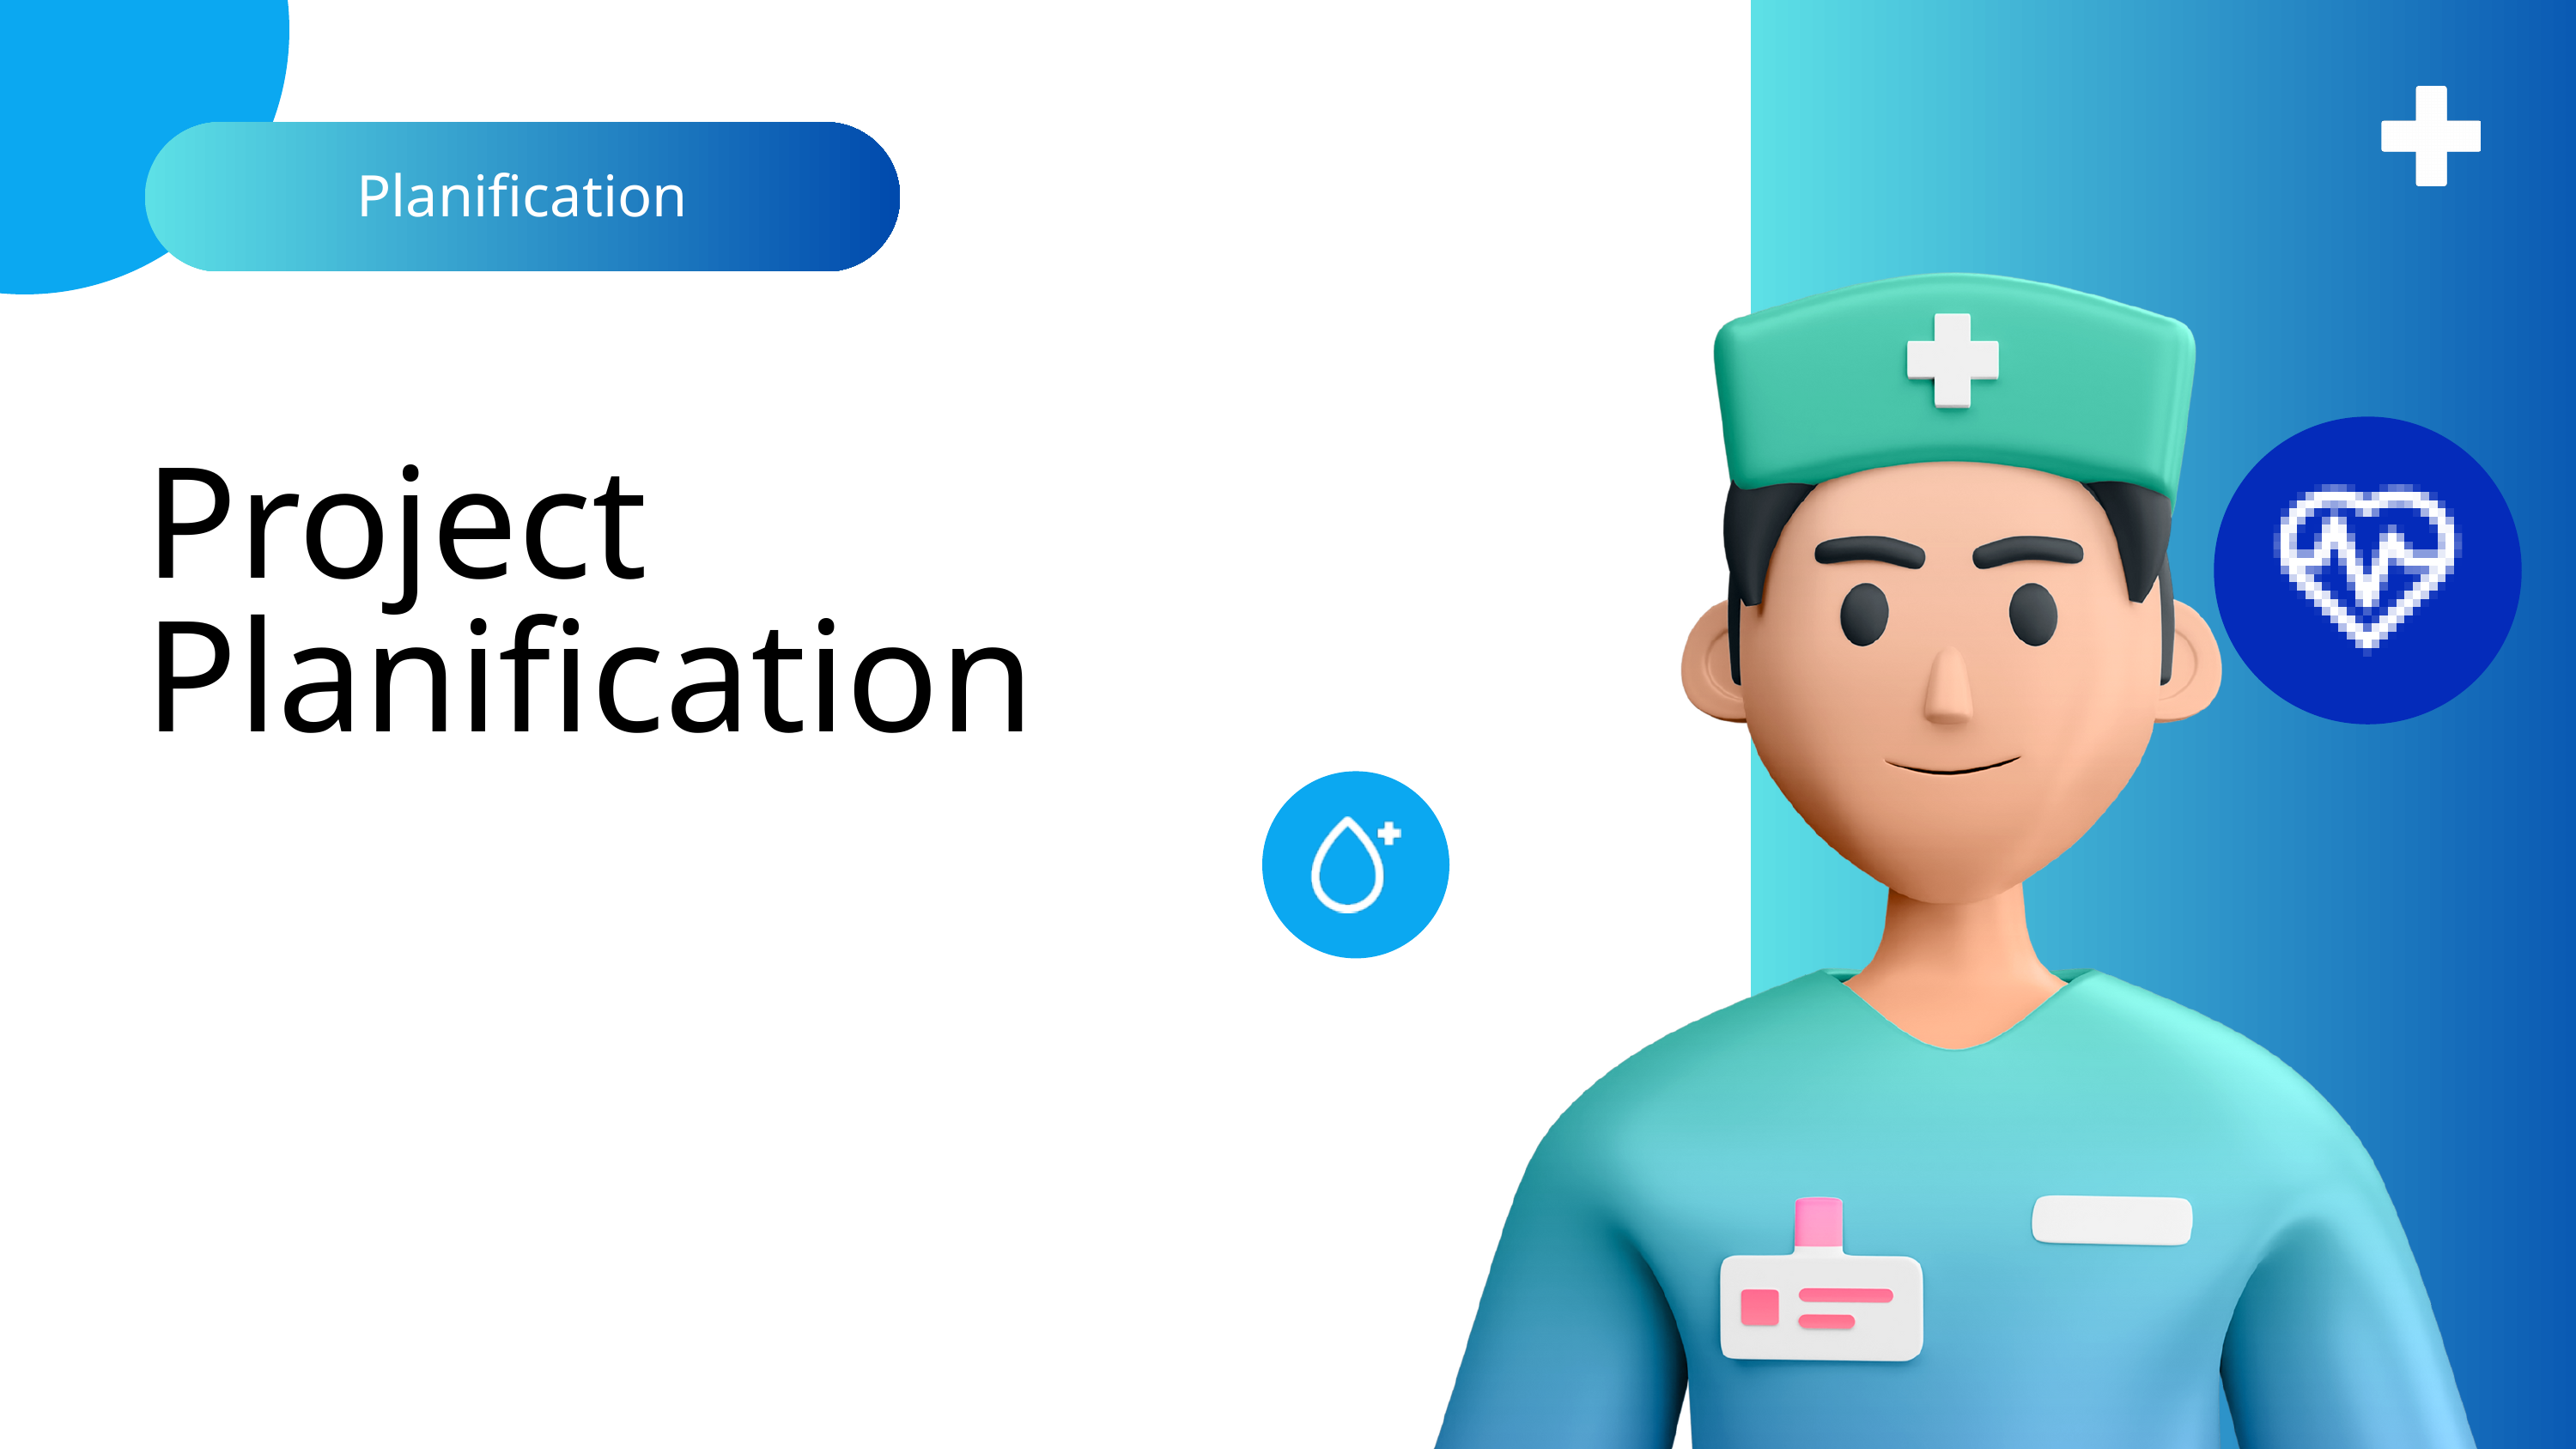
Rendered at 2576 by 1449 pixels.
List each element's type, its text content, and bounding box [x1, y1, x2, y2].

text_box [1261, 771, 1450, 959]
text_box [1750, 0, 2576, 1449]
text_box [1432, 271, 1745, 1449]
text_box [2213, 415, 2522, 724]
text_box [0, 0, 290, 295]
text_box Project Planification [144, 455, 1220, 967]
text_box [144, 121, 901, 272]
